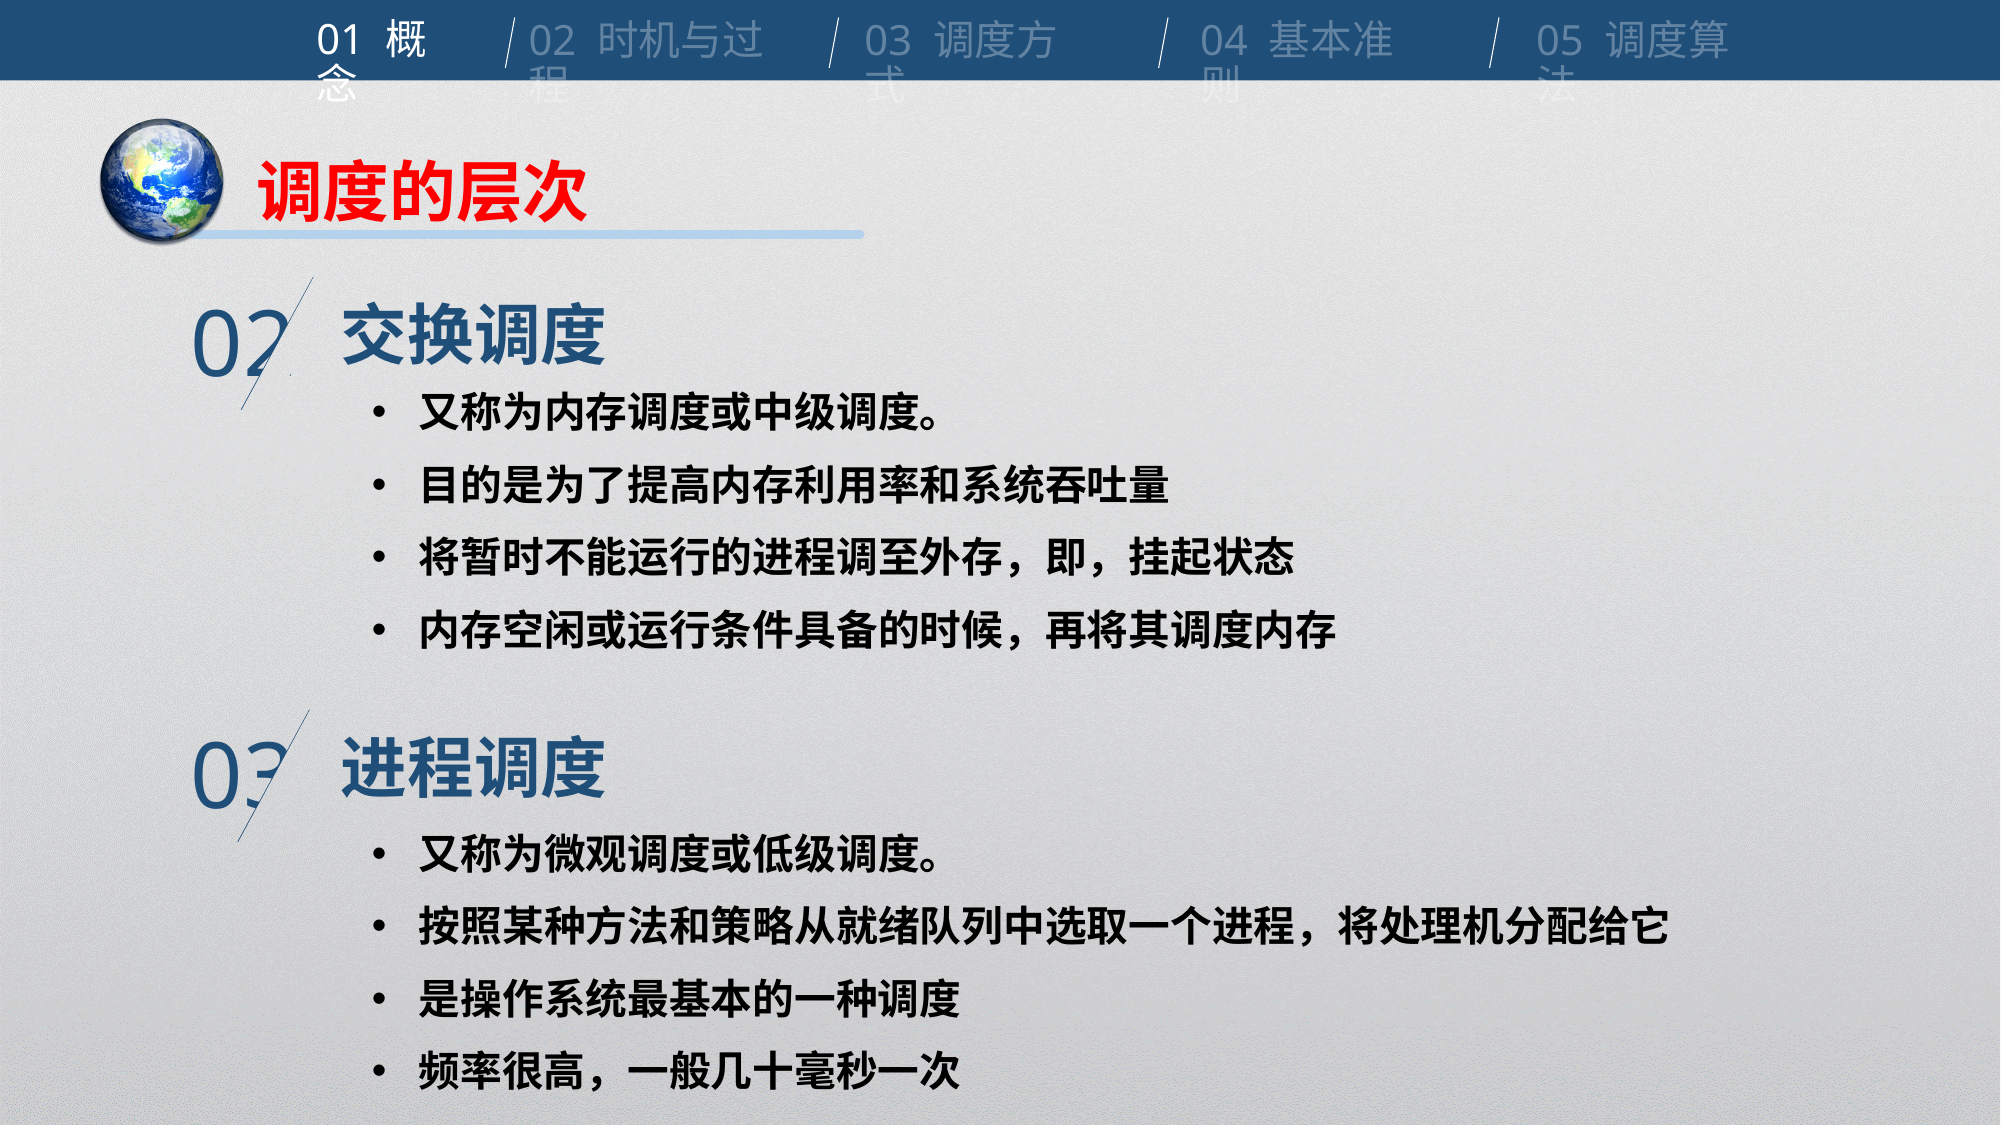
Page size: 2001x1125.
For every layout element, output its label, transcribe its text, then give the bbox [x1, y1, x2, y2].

picture [0, 0, 2001, 1125]
list 01 概念 [301, 11, 477, 72]
list 04 基本准则 [1185, 11, 1443, 73]
list 02 时机与过程 [513, 11, 813, 73]
list 05 调度算法 [1521, 11, 1779, 73]
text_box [176, 261, 1919, 659]
list 03 调度方式 [849, 11, 1107, 73]
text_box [176, 693, 1919, 1101]
text_box 调度的层次 [241, 142, 605, 238]
